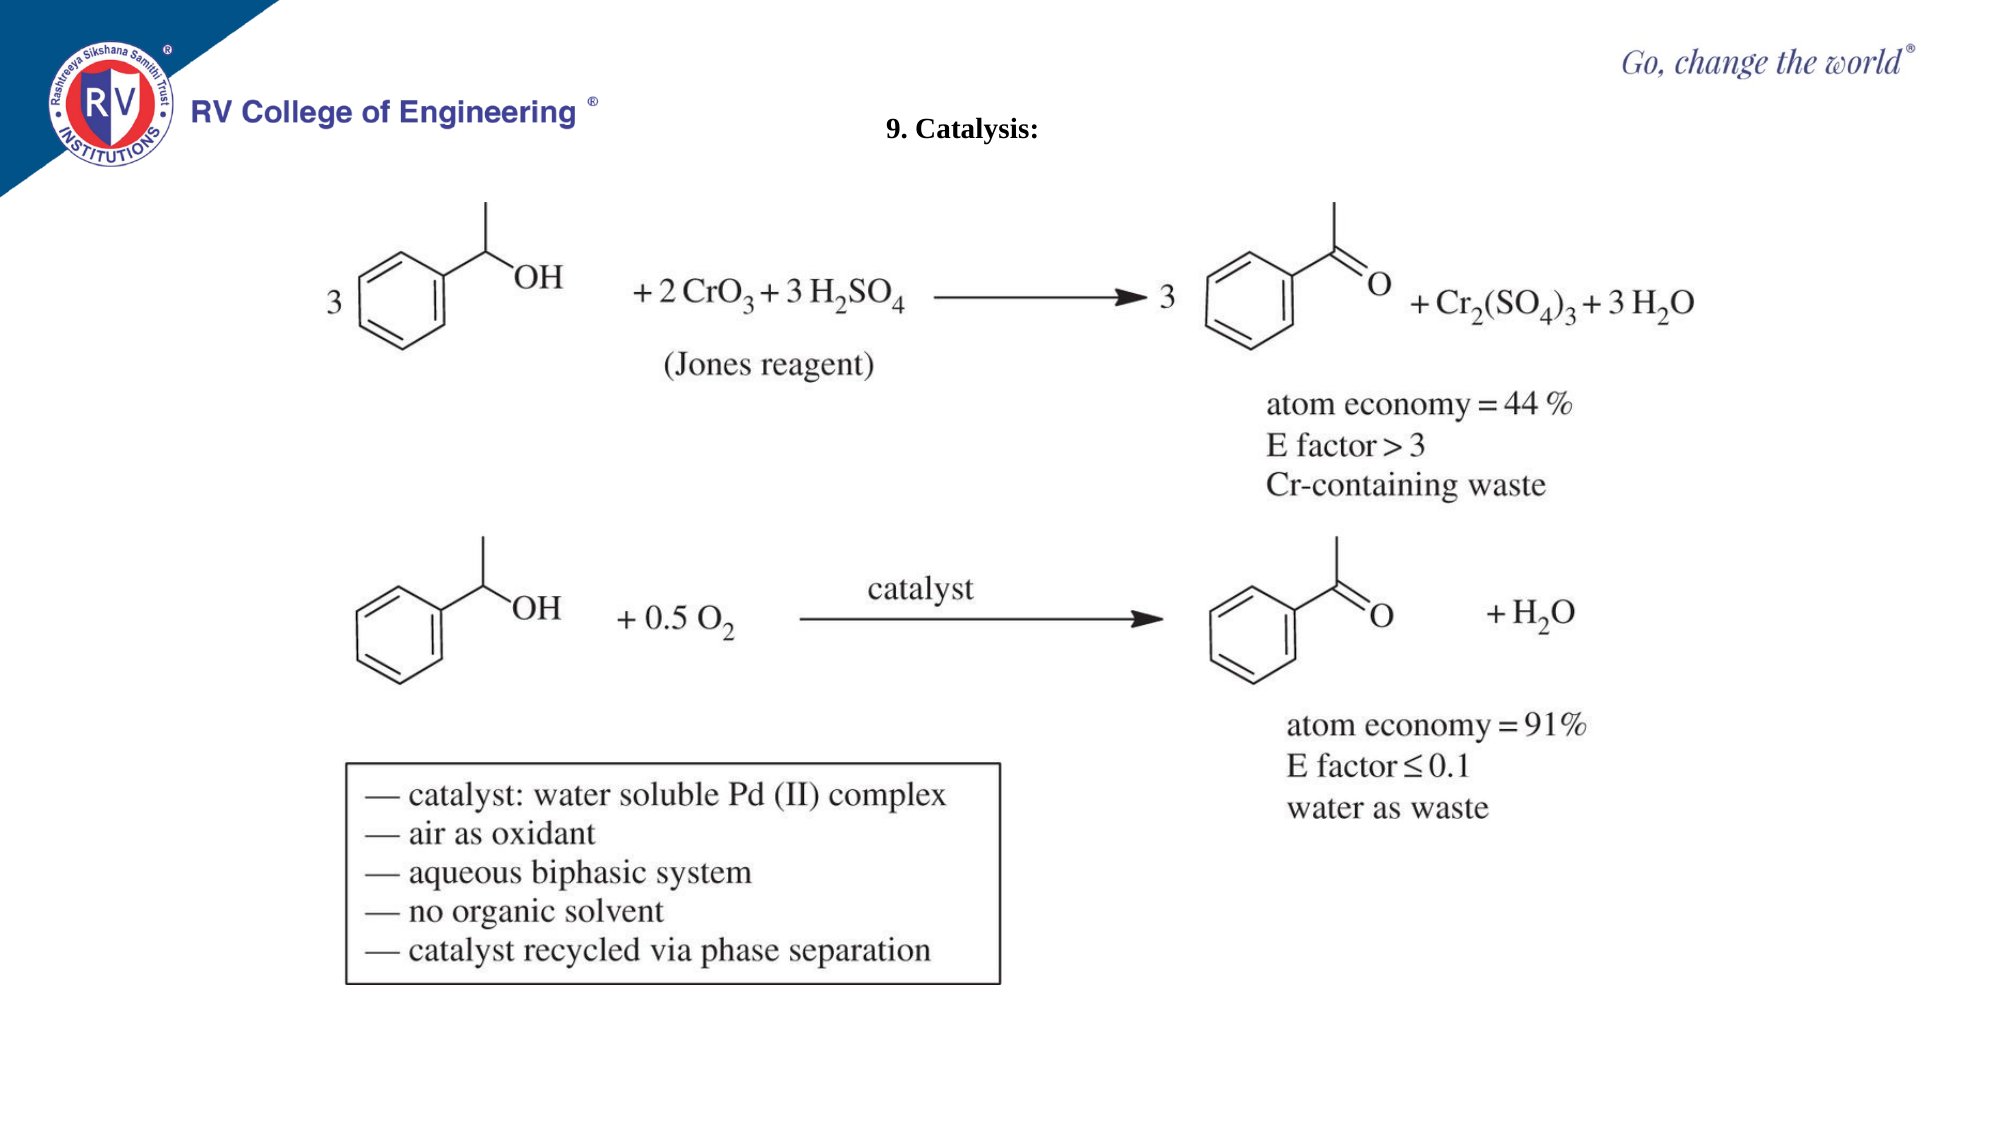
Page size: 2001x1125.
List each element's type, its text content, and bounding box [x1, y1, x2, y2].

text_box 9. Catalysis: [871, 101, 1109, 152]
picture [1604, 30, 1928, 93]
picture [0, 0, 1696, 985]
